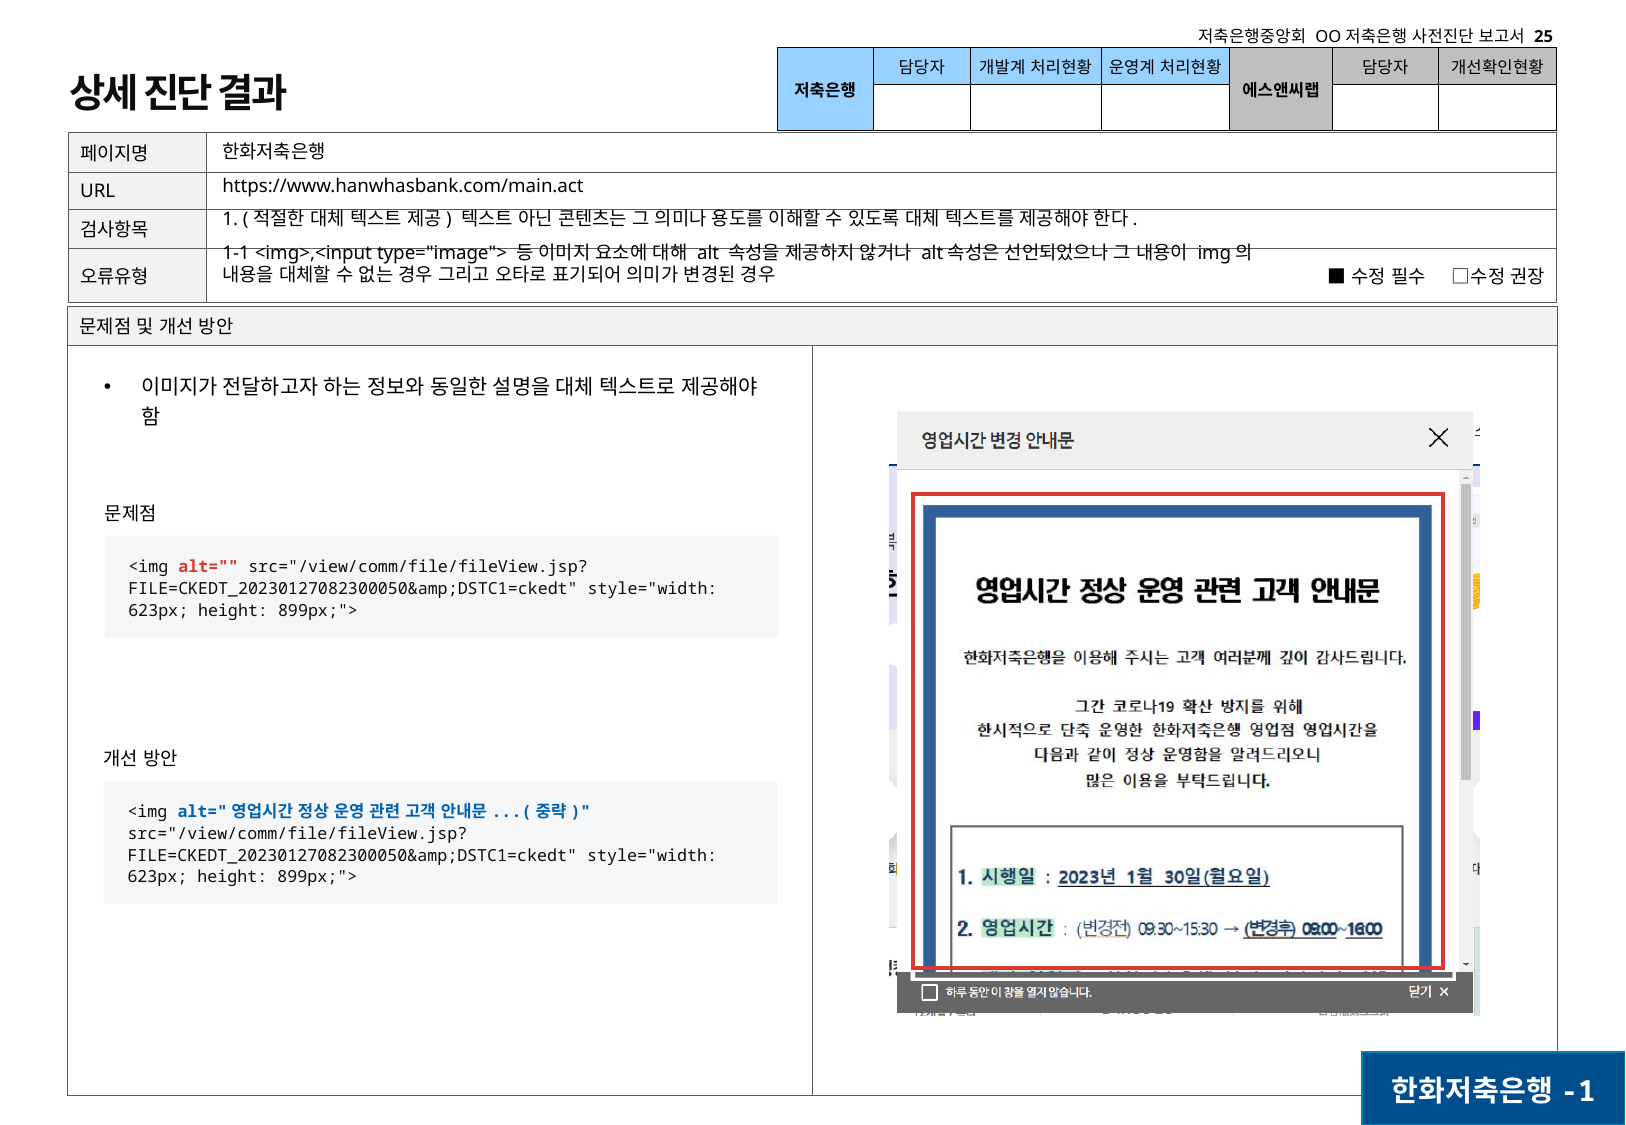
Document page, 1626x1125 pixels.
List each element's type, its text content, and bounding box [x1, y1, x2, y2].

list 1-1 <img>,<input type="image"> 등 이미지 요소에 대해 alt 속성을 제공하지 않거나 alt속성은 선언되었으나 그 내용이 img의 내용을 대체할 수 없는 경우 그리고 오타로 표기되어 의미가 변경된 경우 [207, 235, 1293, 291]
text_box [104, 501, 779, 638]
table_cell [1439, 85, 1556, 130]
list https://www.hanwhasbank.com/main.act [207, 167, 1557, 201]
table_header 담당자 [874, 48, 970, 84]
list 이미지가 전달하고자 하는 정보와 동일한 설명을 대체 텍스트로 제공해야 함 [103, 368, 778, 499]
table_cell [971, 85, 1101, 130]
table_header 담당자 [1333, 48, 1438, 84]
table_cell [1333, 85, 1438, 130]
title 상세 진단 결과 [69, 72, 777, 117]
table_header 개선확인현황 [1439, 48, 1556, 84]
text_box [103, 746, 778, 883]
list 한화저축은행 [207, 133, 1557, 167]
table_header 운영계 처리현황 [1102, 48, 1229, 84]
table_header 개발계 처리현황 [971, 48, 1101, 84]
picture [889, 407, 1480, 1016]
text_box 한화저축은행-1 [1361, 1051, 1625, 1125]
table_header 에스앤씨랩 [1230, 48, 1332, 130]
list 1. (적절한 대체 텍스트 제공) 텍스트 아닌 콘텐츠는 그 의미나 용도를 이해할 수 있도록 대체 텍스트를 제공해야 한다. [207, 201, 1557, 236]
table_cell [874, 85, 970, 130]
table_cell [1102, 85, 1229, 130]
table_header 저축은행 [778, 48, 873, 130]
